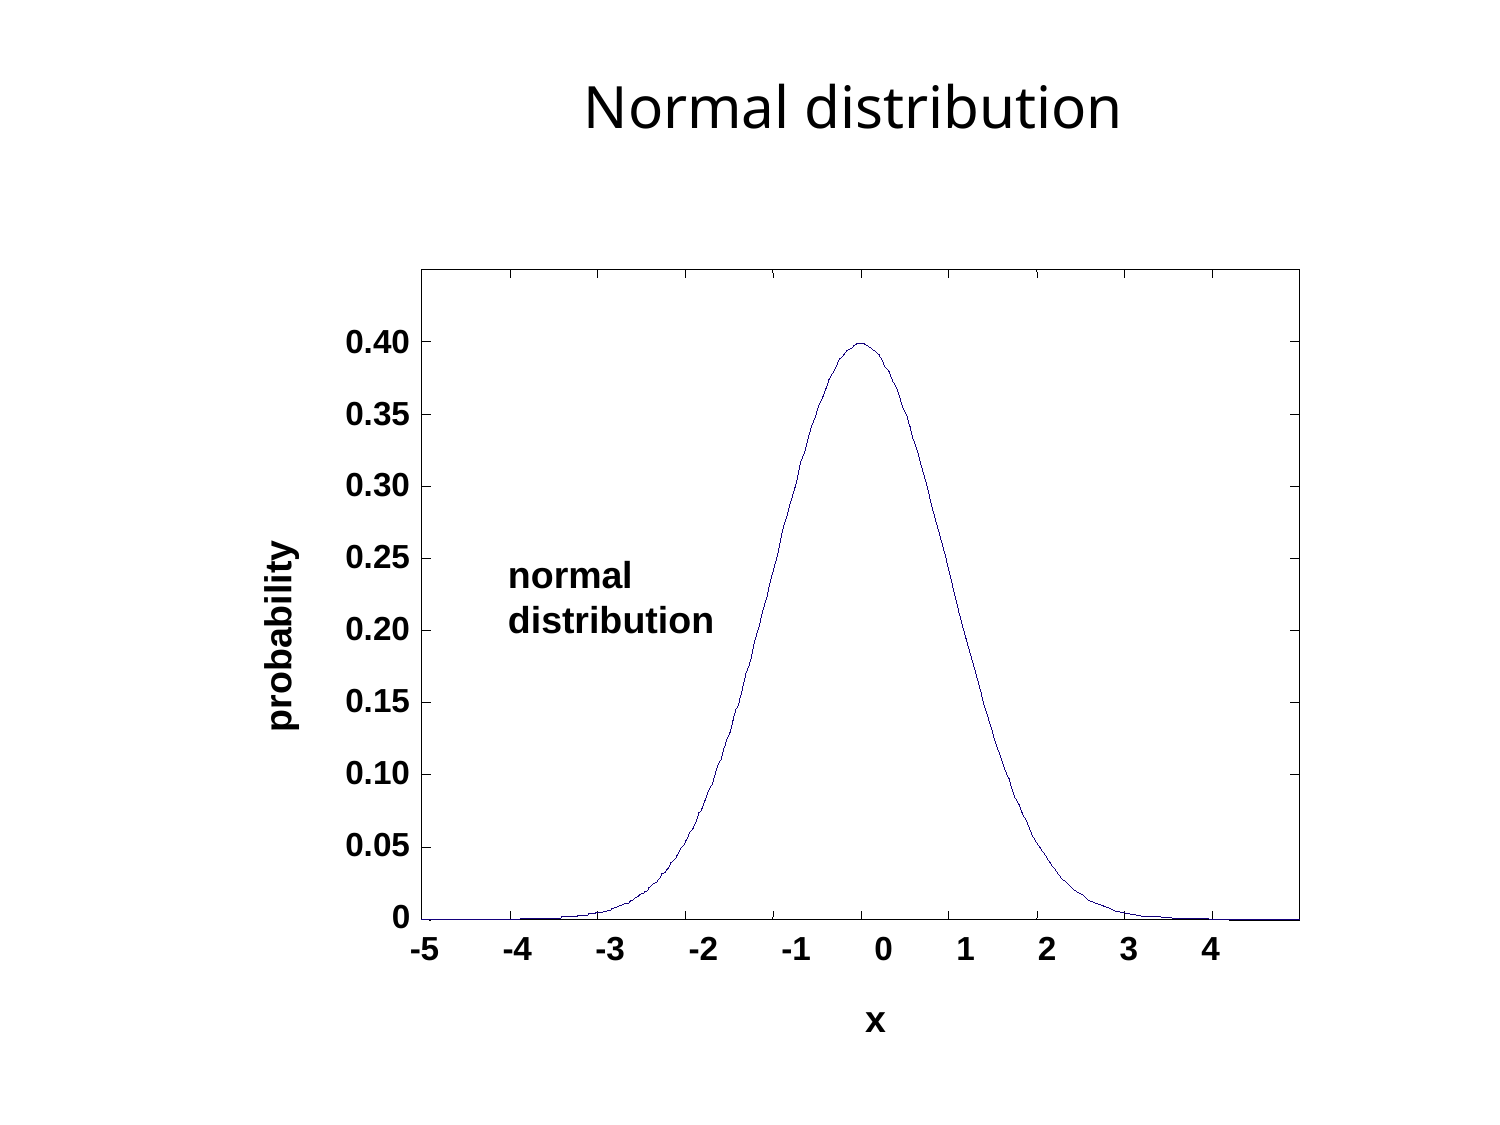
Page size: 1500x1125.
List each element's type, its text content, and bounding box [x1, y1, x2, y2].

text_box 2 [1023, 919, 1072, 975]
text_box 4 [1186, 919, 1235, 975]
text_box Normal distribution [569, 62, 1138, 148]
text_box 0.05 [330, 815, 426, 871]
text_box 0.20 [330, 599, 426, 655]
text_box 0.25 [330, 528, 426, 583]
text_box probability [246, 525, 307, 748]
text_box normal distribution [493, 543, 730, 649]
text_box 3 [1104, 919, 1154, 975]
text_box 0.35 [330, 384, 426, 439]
text_box x [850, 987, 901, 1048]
text_box -3 [580, 919, 640, 975]
text_box 0.15 [330, 671, 426, 727]
text_box 1 [941, 919, 990, 975]
text_box [422, 270, 1299, 919]
text_box -2 [673, 919, 733, 975]
text_box -4 [487, 919, 547, 975]
text_box 0 [377, 887, 426, 943]
text_box 0 [859, 919, 908, 975]
text_box -5 [395, 919, 455, 975]
text_box [519, 343, 1210, 920]
text_box 0.10 [330, 743, 426, 799]
text_box 0.30 [330, 456, 426, 511]
text_box -1 [766, 919, 826, 975]
text_box 0.40 [330, 312, 426, 368]
